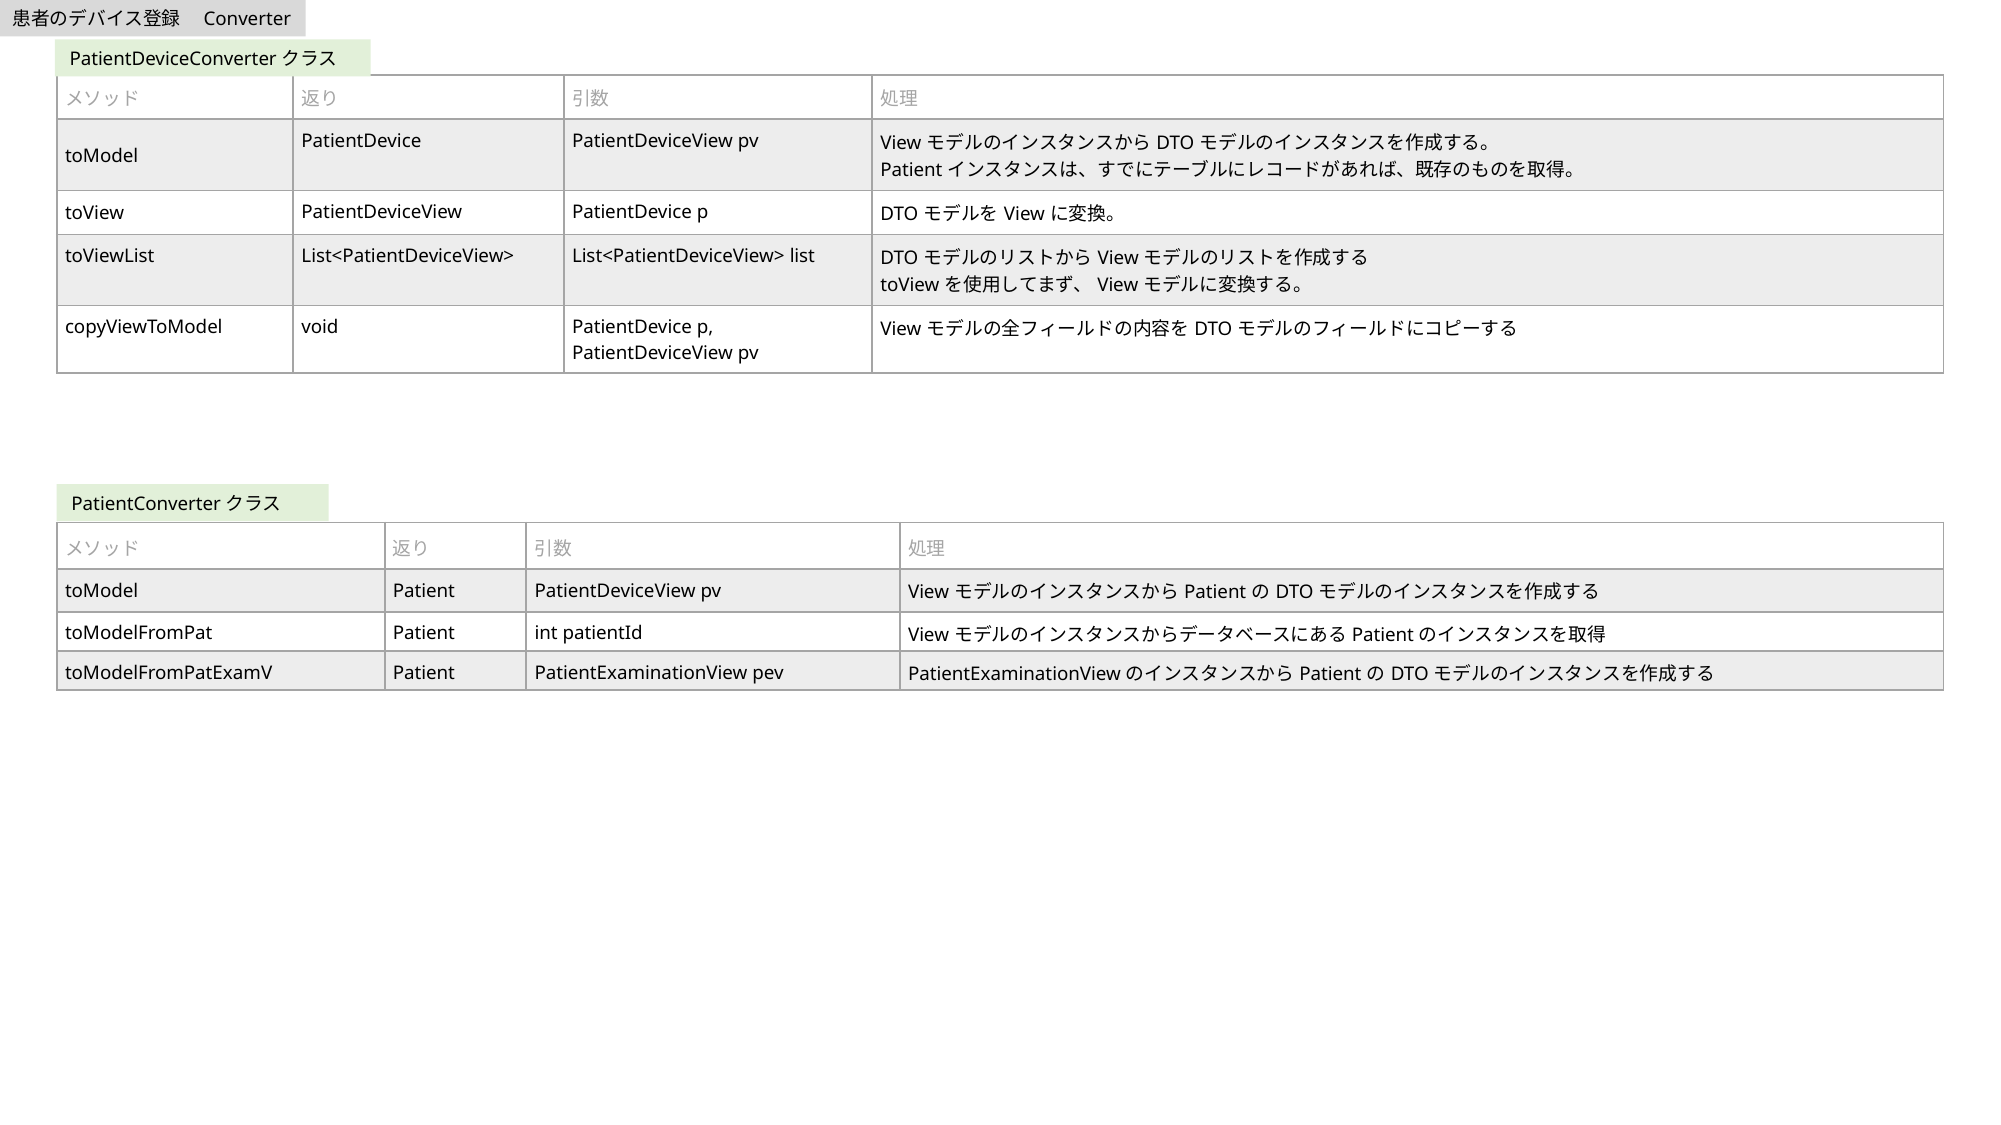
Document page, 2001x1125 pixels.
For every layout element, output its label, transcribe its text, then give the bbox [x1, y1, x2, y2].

table_cell toModelFromPat [58, 613, 384, 650]
table_cell ViewモデルのインスタンスからDTOモデルのインスタンスを作成する。 Patientインスタンスは、すでにテーブルにレコードがあれば、既存のものを取得。 [873, 120, 1943, 190]
table_cell PatientDeviceView pv [565, 120, 871, 190]
table_cell toModel [58, 570, 384, 611]
table_cell toModel [58, 120, 292, 190]
table_header 引数 [565, 76, 871, 118]
table_cell toViewList [58, 235, 292, 305]
table_cell PatientDevice p, PatientDeviceView pv [565, 306, 871, 372]
table_cell DTOモデルのリストからViewモデルのリストを作成する toViewを使用してまず、Viewモデルに変換する。 [873, 235, 1943, 305]
table_cell Patient [386, 570, 525, 611]
table_cell List<PatientDeviceView> list [565, 235, 871, 305]
table_cell ViewモデルのインスタンスからPatientのDTOモデルのインスタンスを作成する [901, 570, 1943, 611]
table_cell DTOモデルをViewに変換。 [873, 191, 1943, 234]
table_cell Patient [386, 652, 525, 689]
table_cell PatientDevice [294, 120, 563, 190]
table_header 引数 [527, 523, 899, 568]
table_header 処理 [873, 76, 1943, 118]
table_cell List<PatientDeviceView> [294, 235, 563, 305]
table_header 処理 [901, 523, 1943, 568]
table_cell void [294, 306, 563, 372]
table_cell int patientId [527, 613, 899, 650]
table_header 返り [294, 76, 563, 118]
text_box 患者のデバイス登録 Converter [0, 0, 306, 37]
table_cell PatientExaminationView pev [527, 652, 899, 689]
table_cell PatientExaminationViewのインスタンスからPatientのDTOモデルのインスタンスを作成する [901, 652, 1943, 689]
table_cell PatientDevice p [565, 191, 871, 234]
table_cell Viewモデルの全フィールドの内容をDTOモデルのフィールドにコピーする [873, 306, 1943, 372]
text_box PatientConverterクラス [56, 484, 329, 522]
table_cell PatientDeviceView pv [527, 570, 899, 611]
table_cell PatientDeviceView [294, 191, 563, 234]
table_header 返り [386, 523, 525, 568]
table_cell toView [58, 191, 292, 234]
table_cell copyViewToModel [58, 306, 292, 372]
table_header メソッド [58, 77, 292, 118]
table_cell Patient [386, 613, 525, 650]
text_box PatientDeviceConverterクラス [54, 39, 371, 77]
table_cell ViewモデルのインスタンスからデータベースにあるPatientのインスタンスを取得 [901, 613, 1943, 650]
table_header メソッド [58, 523, 384, 568]
table_cell toModelFromPatExamV [58, 652, 384, 689]
